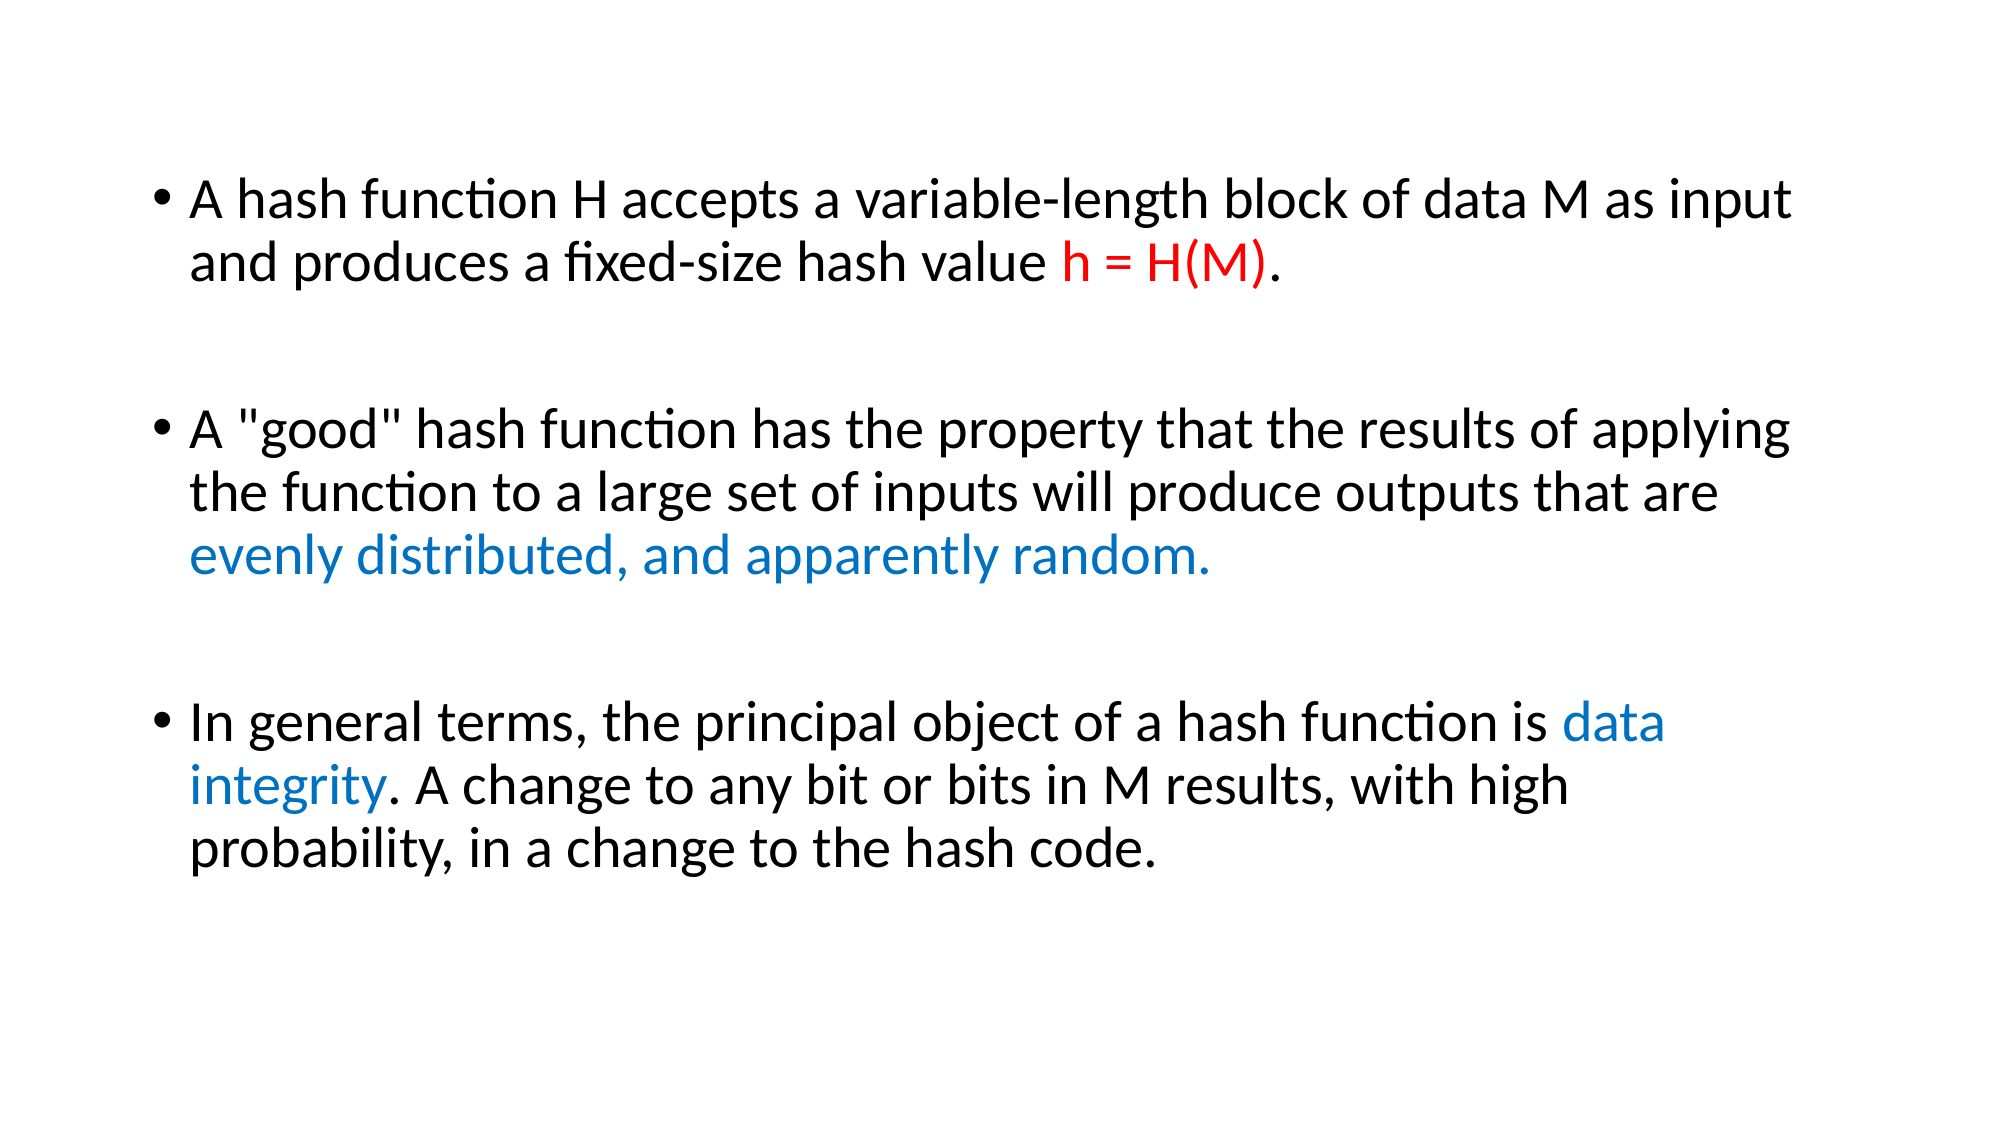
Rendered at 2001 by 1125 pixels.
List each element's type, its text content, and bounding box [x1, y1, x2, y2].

list A hash function H accepts a variable-length block of data M as input and produces a fixed-size hash value h = H(M). A "good" hash function has the property that the results of applying the function to a large set of inputs will produce outputs that are evenly distributed, and apparently random. In general terms, the principal object of a hash function is data integrity. A change to any bit or bits in M results, with high probability, in a change to the hash code. [137, 160, 1863, 1014]
